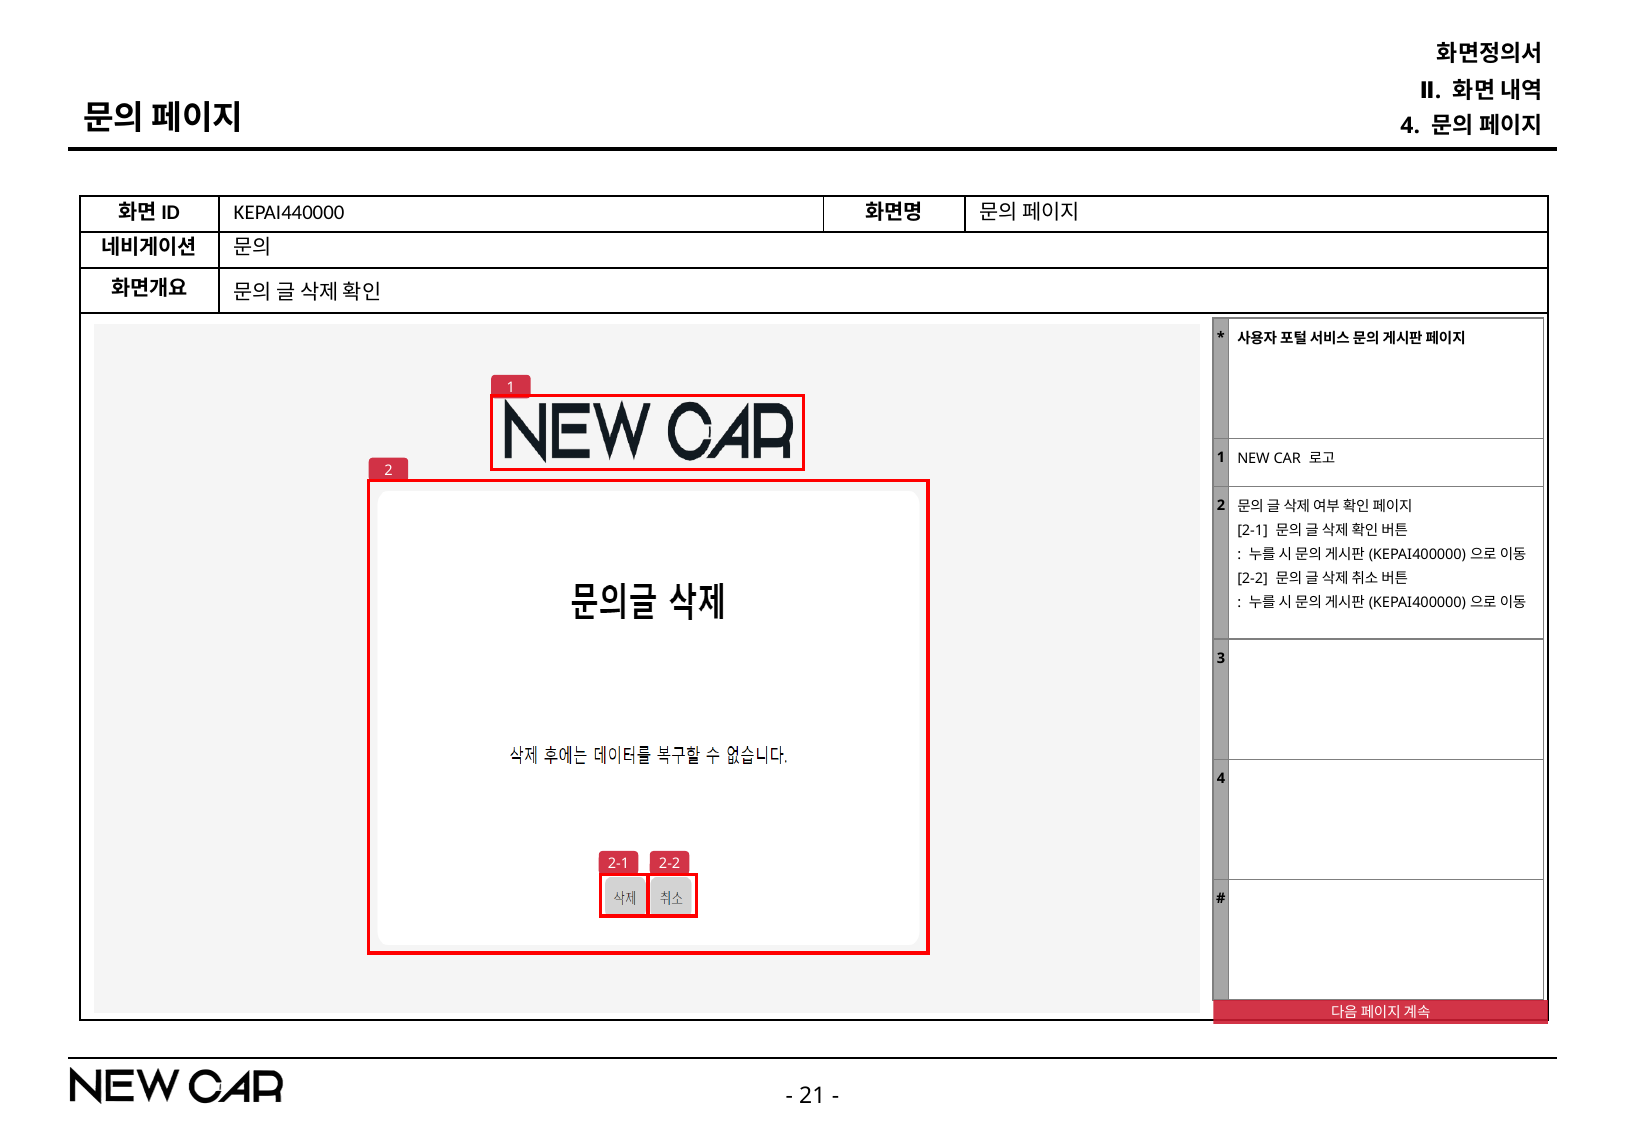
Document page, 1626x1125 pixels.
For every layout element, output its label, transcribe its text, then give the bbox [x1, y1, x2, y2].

table_cell [1229, 640, 1543, 759]
table_cell [1229, 880, 1543, 999]
table_cell 2 [1214, 487, 1228, 638]
list 화면정의서 [1097, 39, 1558, 69]
table_cell 문의 글 삭제 확인 [220, 269, 1547, 312]
table_cell 문의 [220, 233, 1547, 267]
picture [94, 324, 1201, 1013]
table_header 화면명 [824, 197, 964, 231]
table_cell 문의 글 삭제 여부 확인 페이지 [2-1] 문의 글 삭제 확인 버튼 : 누를 시 문의 게시판(KEPAI400000)으로 이동 [2-2] 문의 글 삭제 취소 버튼 : 누를 시 문의 게시판(KEPAI400000)으로 이동 [1229, 487, 1543, 638]
table_header KEPAI440000 [220, 197, 823, 231]
table_header 문의 페이지 [966, 197, 1547, 231]
list Ⅱ. 화면 내역 [1097, 76, 1558, 106]
list 4. 문의 페이지 [1097, 111, 1558, 141]
table_cell 화면개요 [81, 269, 218, 312]
table_cell 4 [1214, 760, 1228, 879]
picture [68, 1066, 284, 1106]
table_cell [1229, 760, 1543, 879]
table_header * [1214, 319, 1228, 438]
table_header 사용자 포털 서비스 문의 게시판 페이지 [1229, 319, 1543, 438]
table_cell 3 [1214, 640, 1228, 759]
table_cell 1 [1214, 439, 1228, 486]
text_box 다음 페이지 계속 [1213, 1000, 1548, 1024]
table_header 화면ID [81, 197, 218, 231]
table_cell [81, 314, 1547, 1019]
table_cell # [1214, 880, 1228, 999]
list 문의 페이지 [68, 93, 1084, 141]
table_cell 네비게이션 [81, 233, 218, 267]
table_cell NEW CAR 로고 [1229, 439, 1543, 486]
